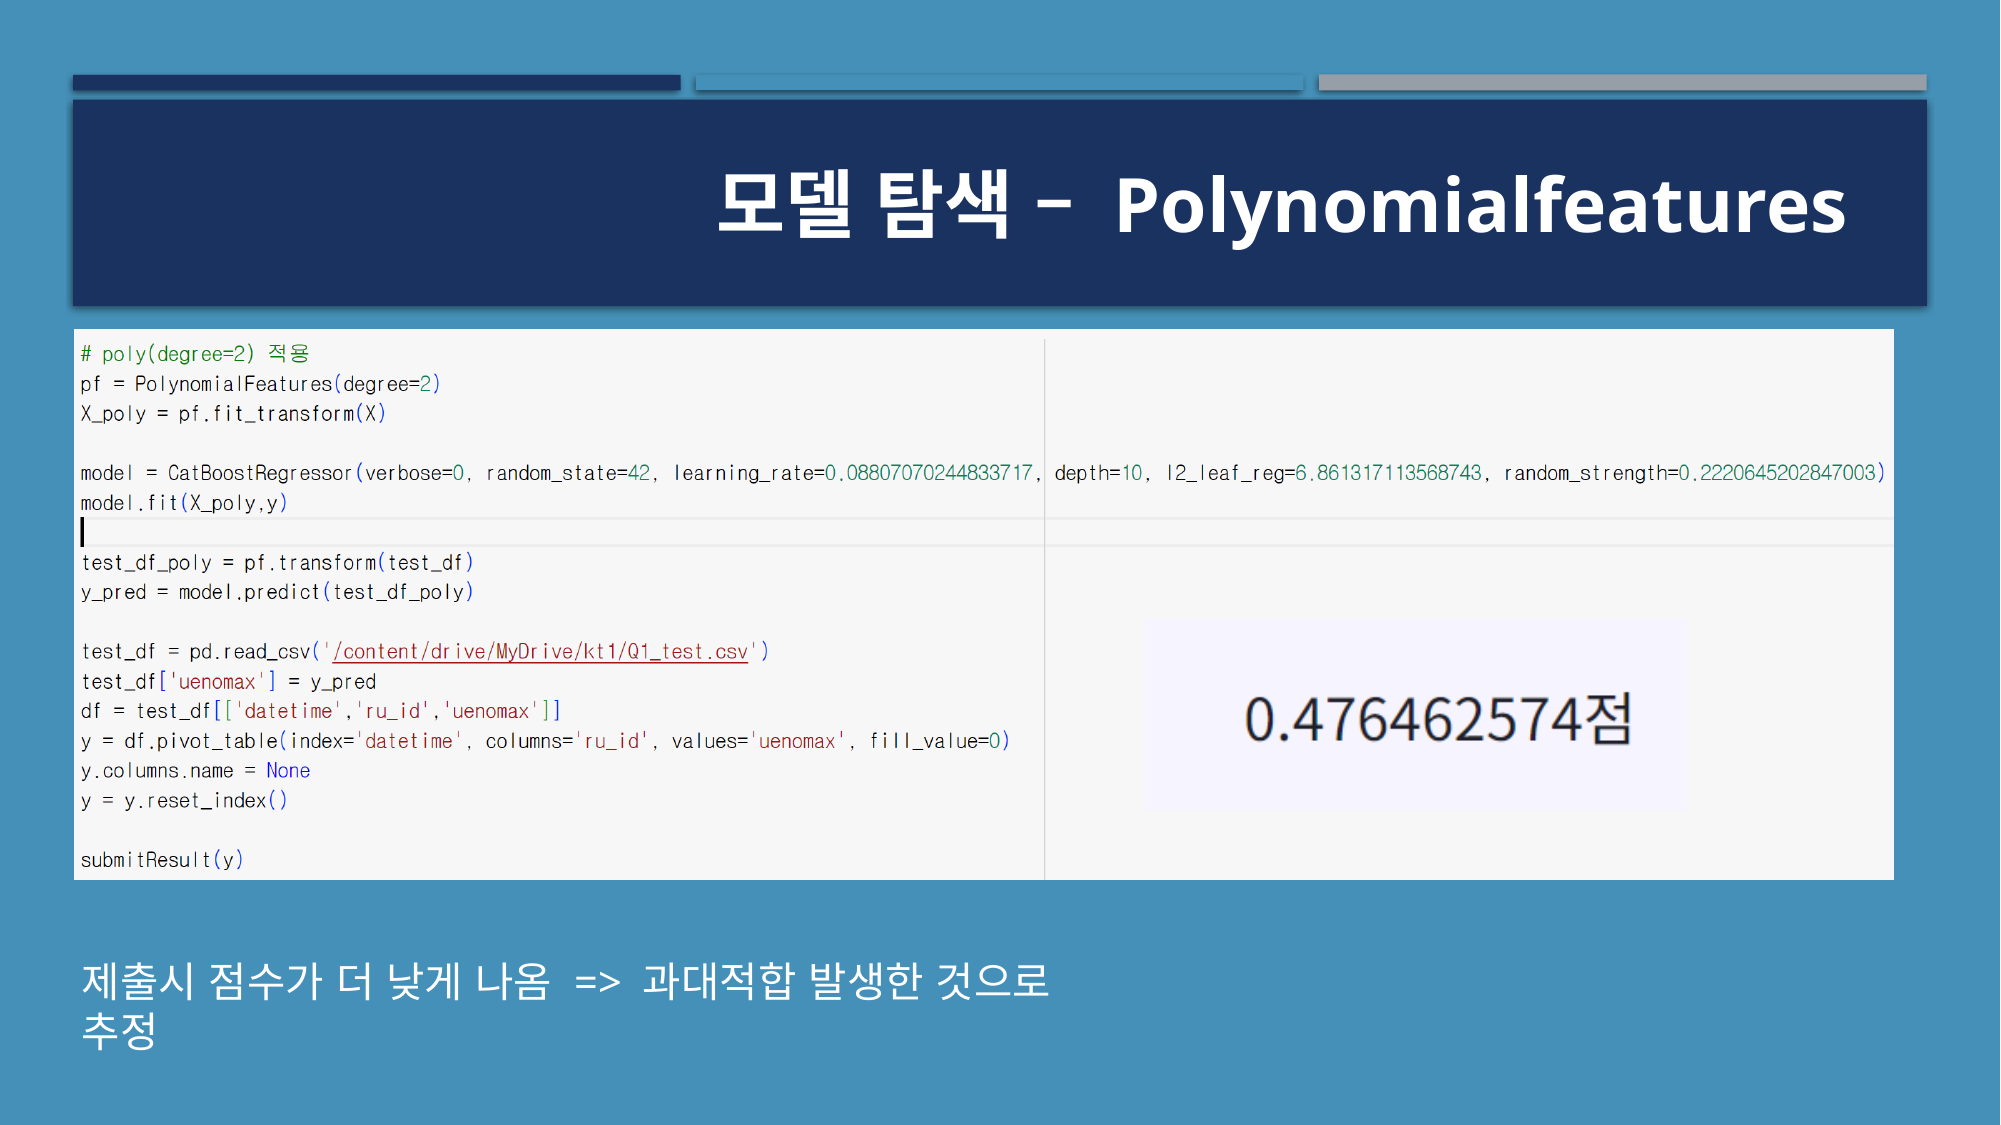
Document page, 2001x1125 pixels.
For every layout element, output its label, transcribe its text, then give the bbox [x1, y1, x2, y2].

title 모델 탐색 – Polynomialfeatures [53, 92, 1864, 255]
picture [74, 328, 1895, 881]
text_box 제출시 점수가 더 낮게 나옴 => 과대적합 발생한 것으로 추정 [67, 947, 1120, 1063]
